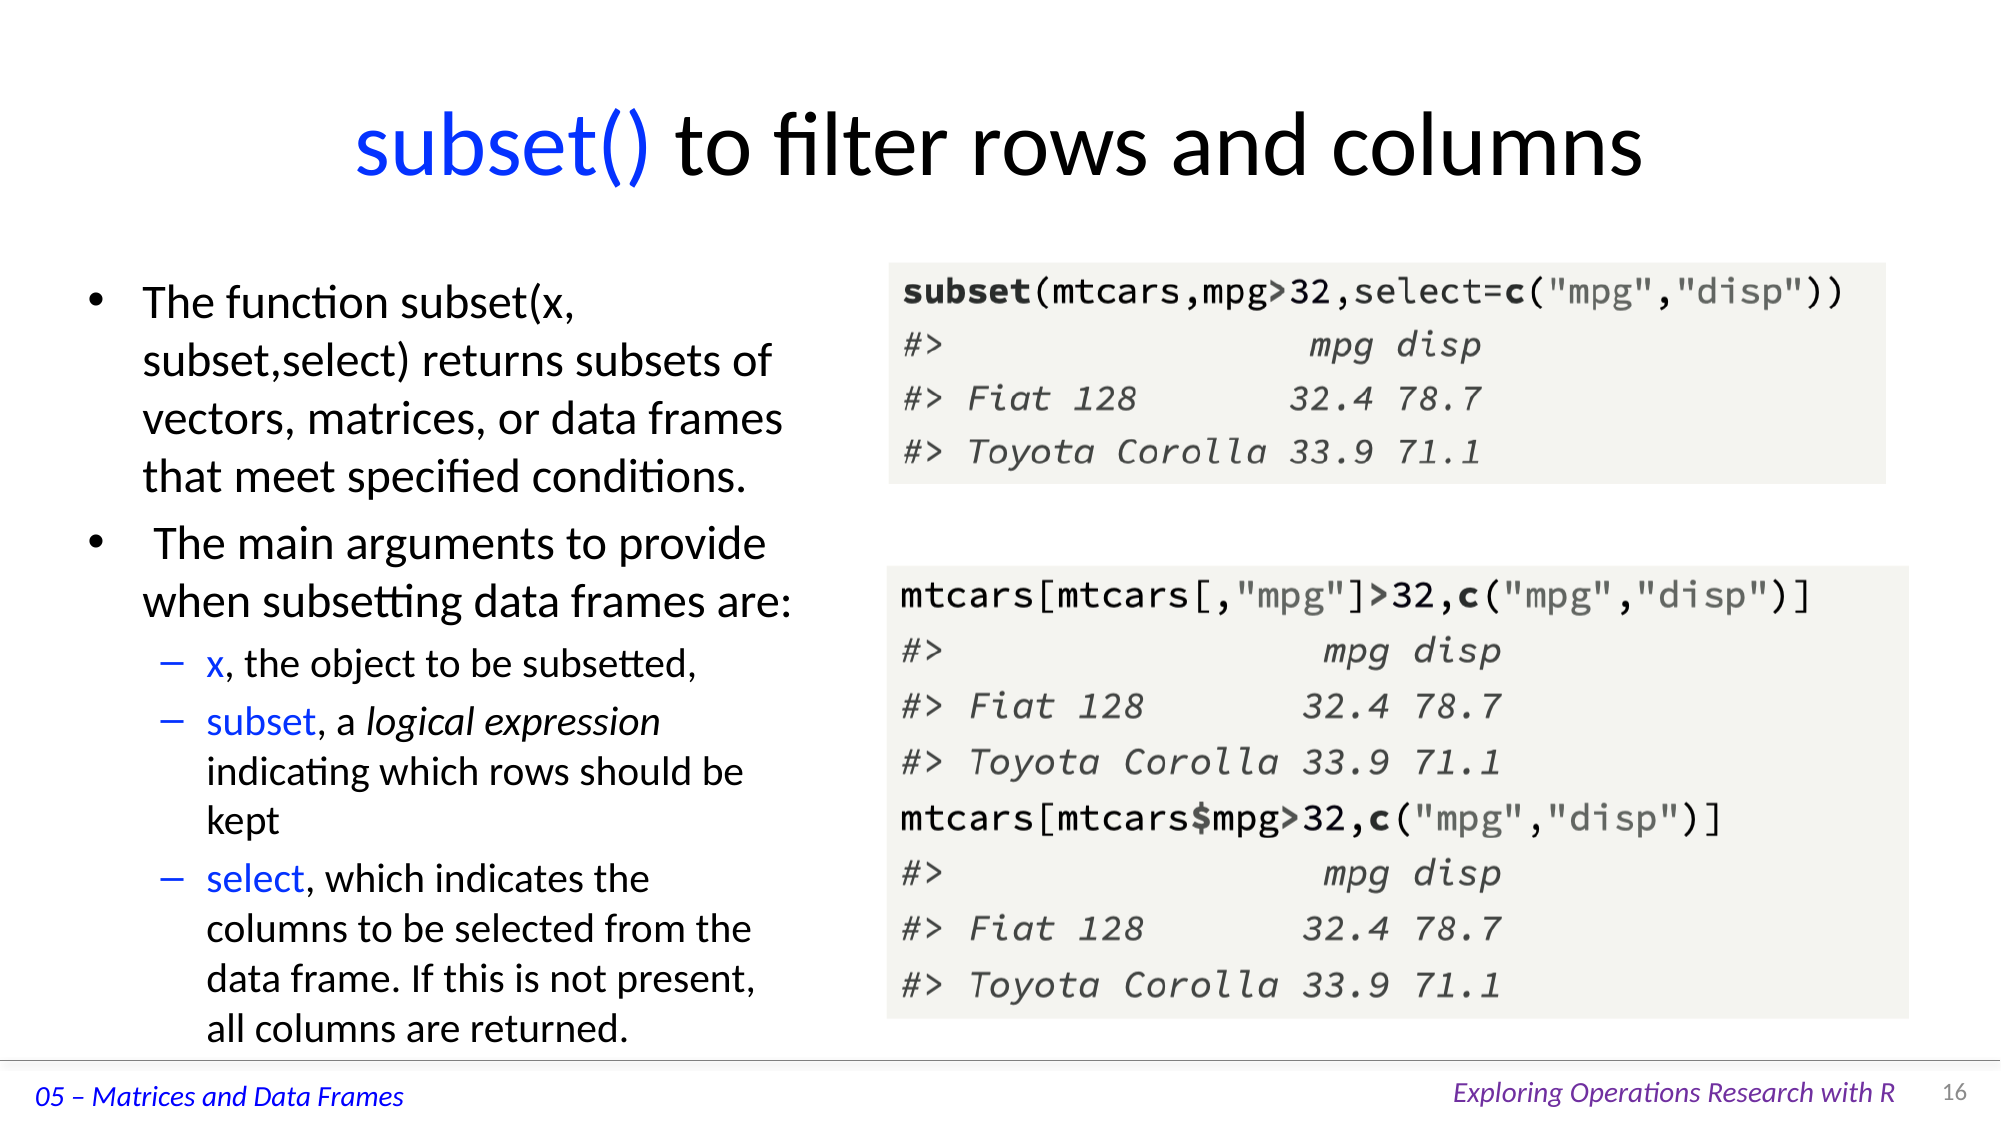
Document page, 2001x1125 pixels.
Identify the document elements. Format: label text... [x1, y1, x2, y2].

title subset() to filter rows and columns [99, 45, 1900, 233]
picture [886, 562, 1909, 1022]
slide_number 16 [1899, 1060, 1983, 1120]
list The function subset(x, subset,select) returns subsets of vectors, matrices, or data frames that meet specified conditions. The main arguments to provide when subsetting data frames are: x, the object to be subsetted, subset, a logical expression indicating which rows should be kept select, which indicates the columns to be selected from the data frame. If this is not present, all columns are returned. [72, 262, 816, 1061]
picture [886, 262, 1886, 484]
